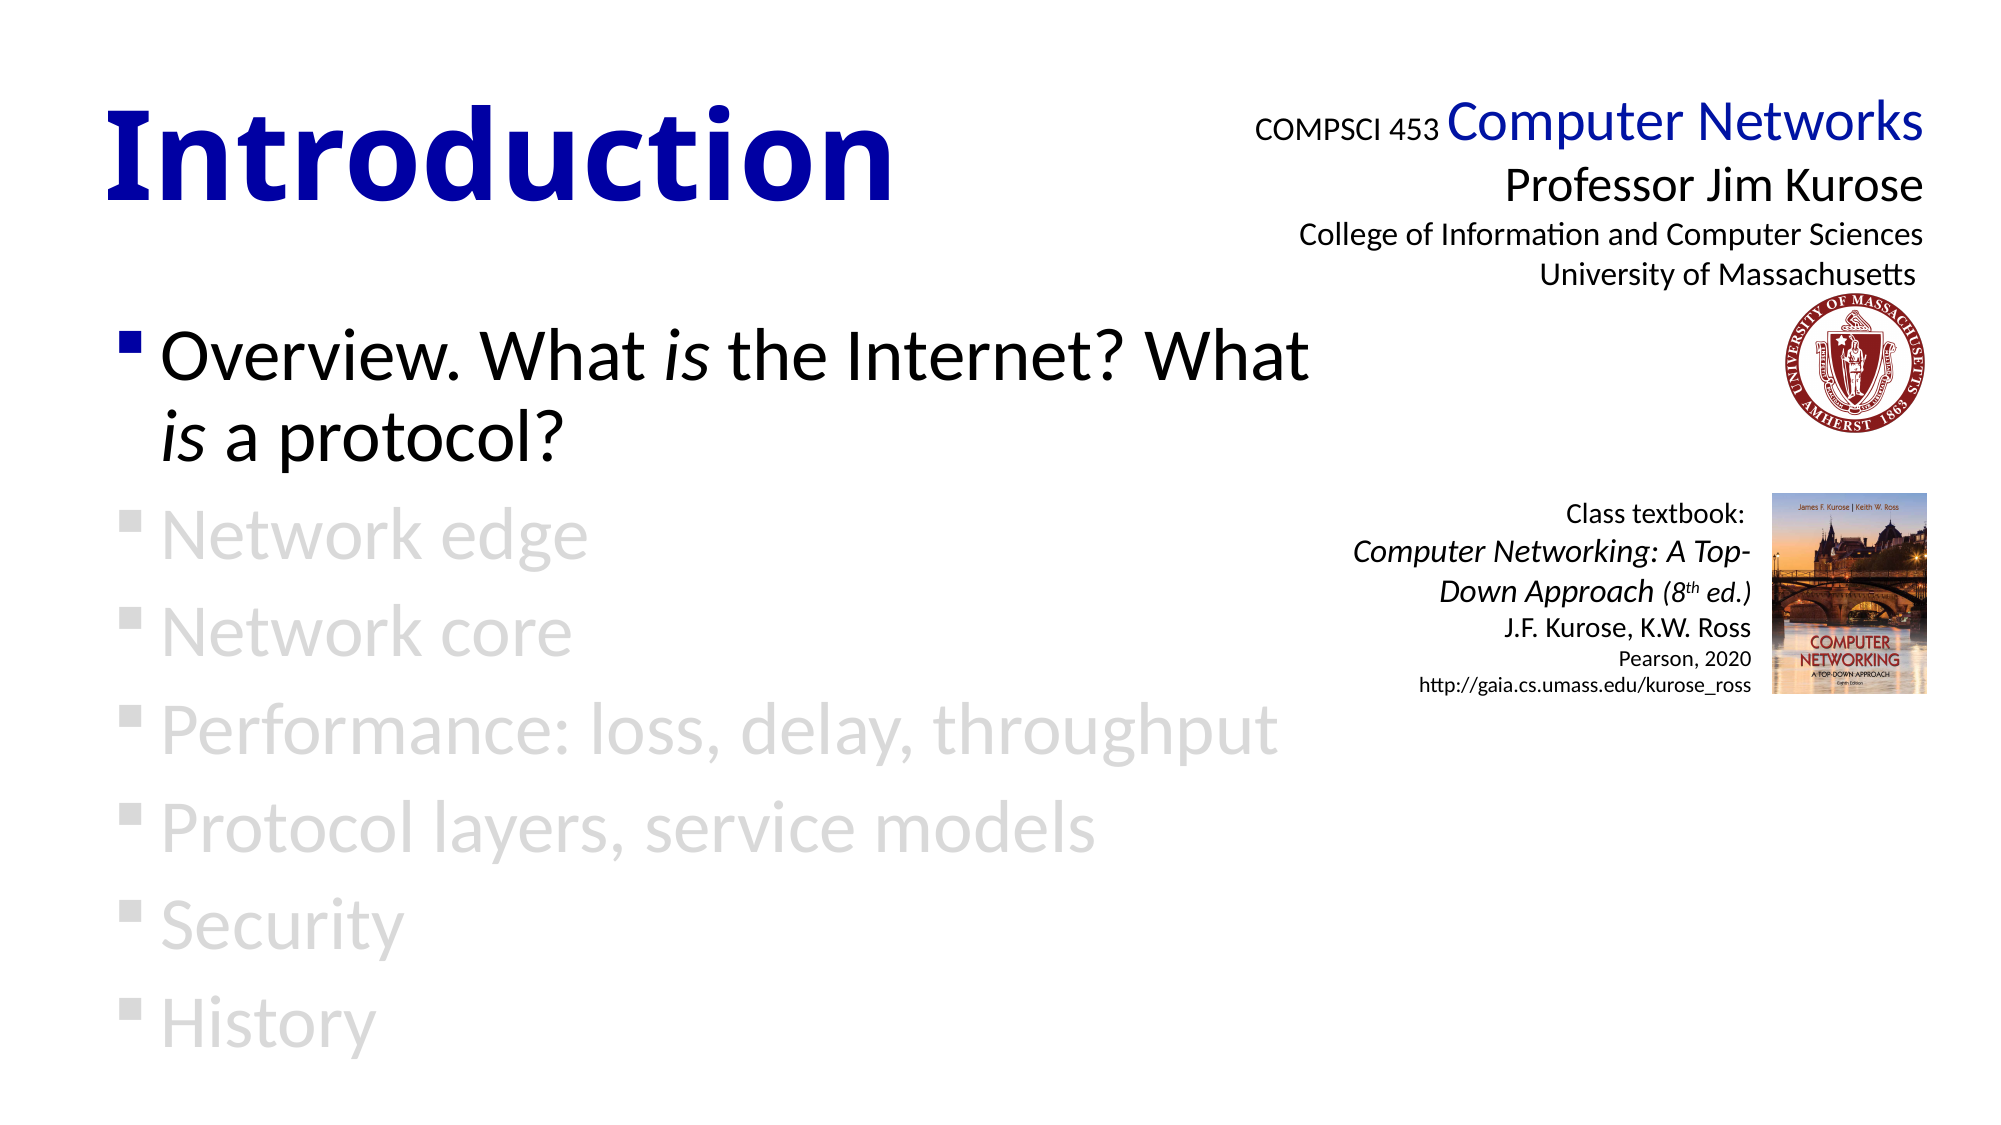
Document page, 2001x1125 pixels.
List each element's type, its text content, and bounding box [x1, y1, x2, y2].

title Introduction [89, 24, 1165, 296]
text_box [1217, 74, 1940, 709]
list Overview. What is the Internet? What is a protocol? Network edge Network core Performance: loss, delay, throughput Protocol layers, service models Security History [79, 308, 1339, 1125]
